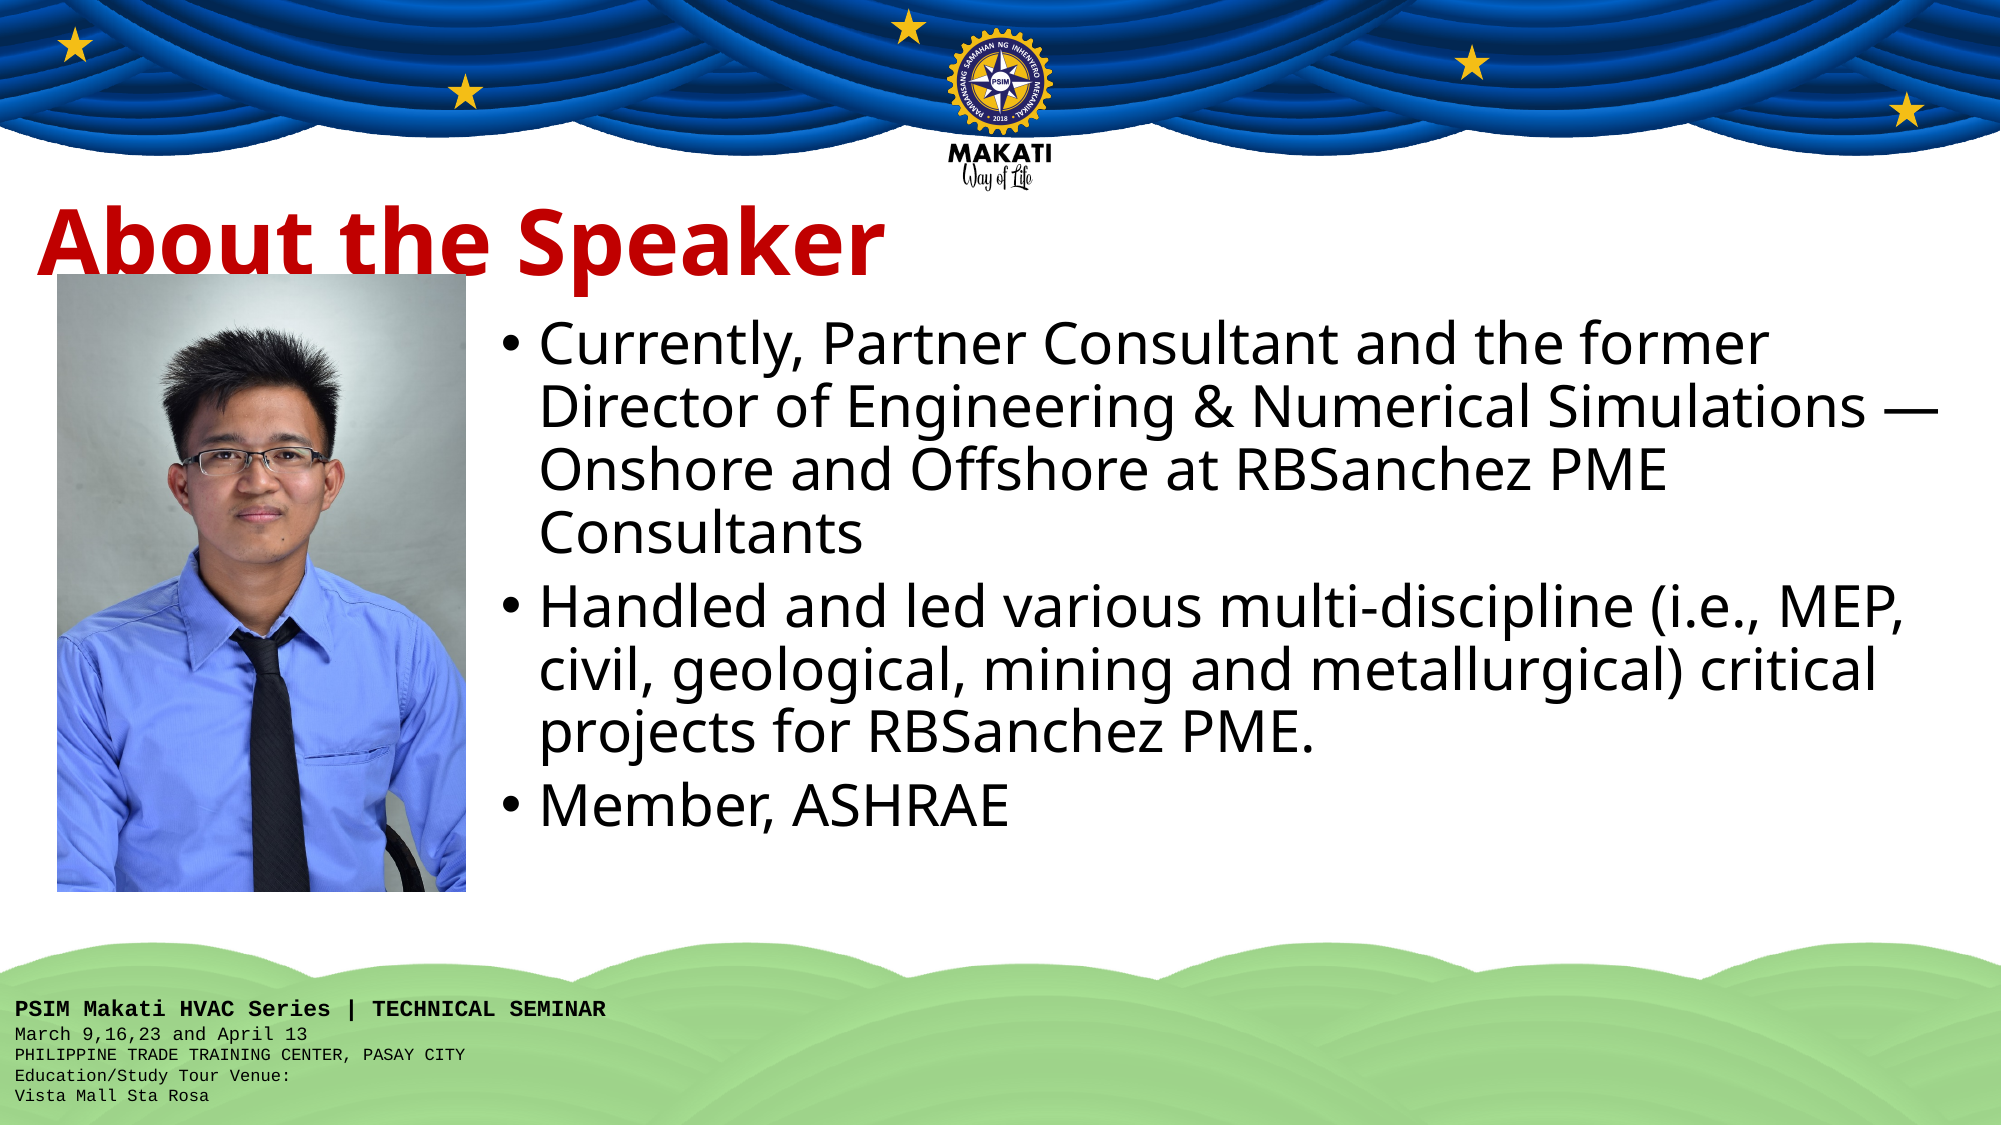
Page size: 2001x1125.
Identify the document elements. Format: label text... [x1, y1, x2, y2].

text_box About the Speaker [37, 171, 2000, 295]
picture [0, 0, 2000, 160]
picture [57, 274, 466, 892]
picture [0, 923, 2000, 1125]
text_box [936, 20, 1064, 204]
list Currently, Partner Consultant and the former Director of Engineering & Numerical Simulations — Onshore and Offshore at RBSanchez PME Consultants Handled and led various multi-discipline (i.e., MEP, civil, geological, mining and metallurgical) critical projects for RBSanchez PME. Member, ASHRAE [485, 306, 2000, 923]
